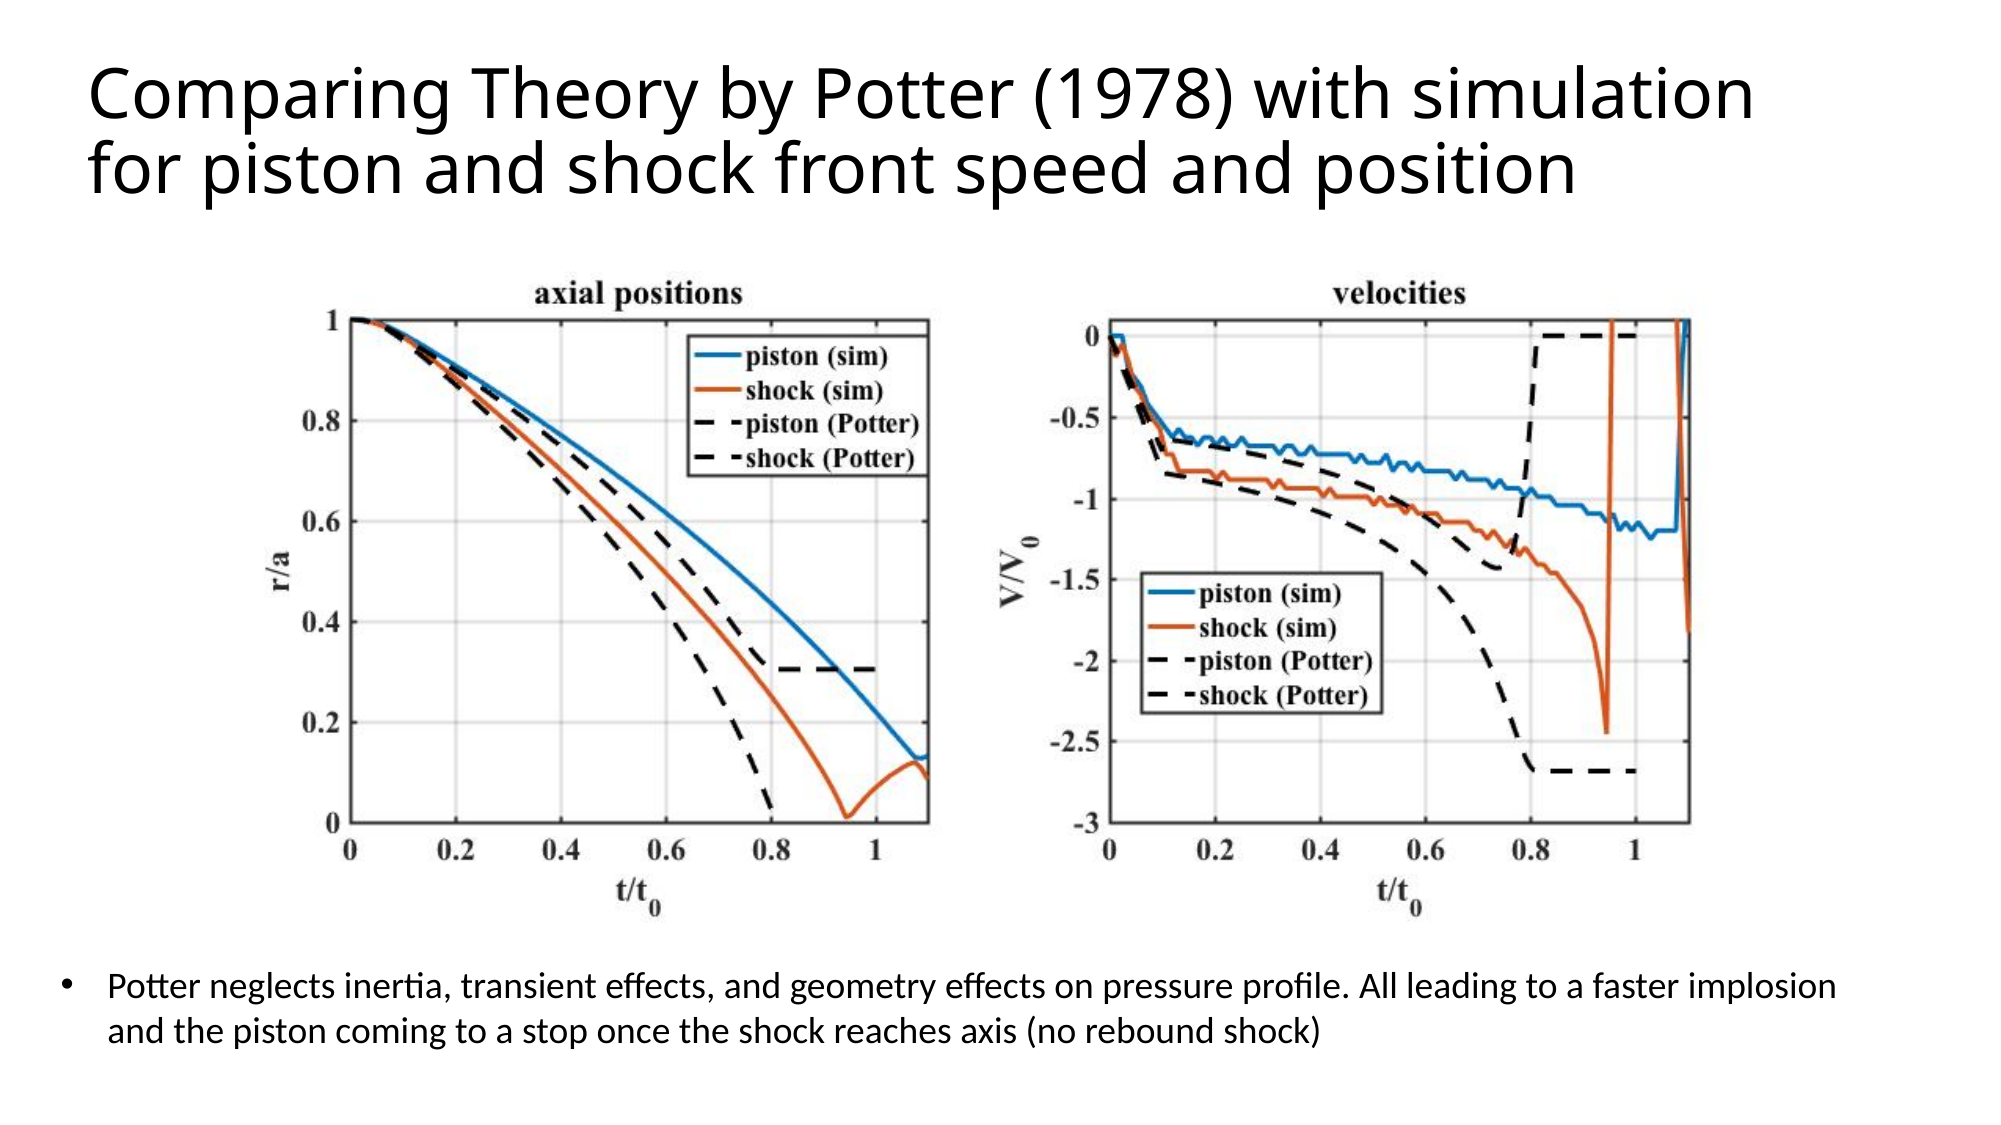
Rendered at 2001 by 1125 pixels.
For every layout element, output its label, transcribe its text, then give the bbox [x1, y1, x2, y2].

title Comparing Theory by Potter (1978) with simulation for piston and shock front speed and position [72, 25, 1852, 242]
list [126, 271, 1852, 923]
text_box Potter neglects inertia, transient effects, and geometry effects on pressure profile. All leading to a faster implosion and the piston coming to a stop once the shock reaches axis (no rebound shock) [45, 953, 1917, 1058]
